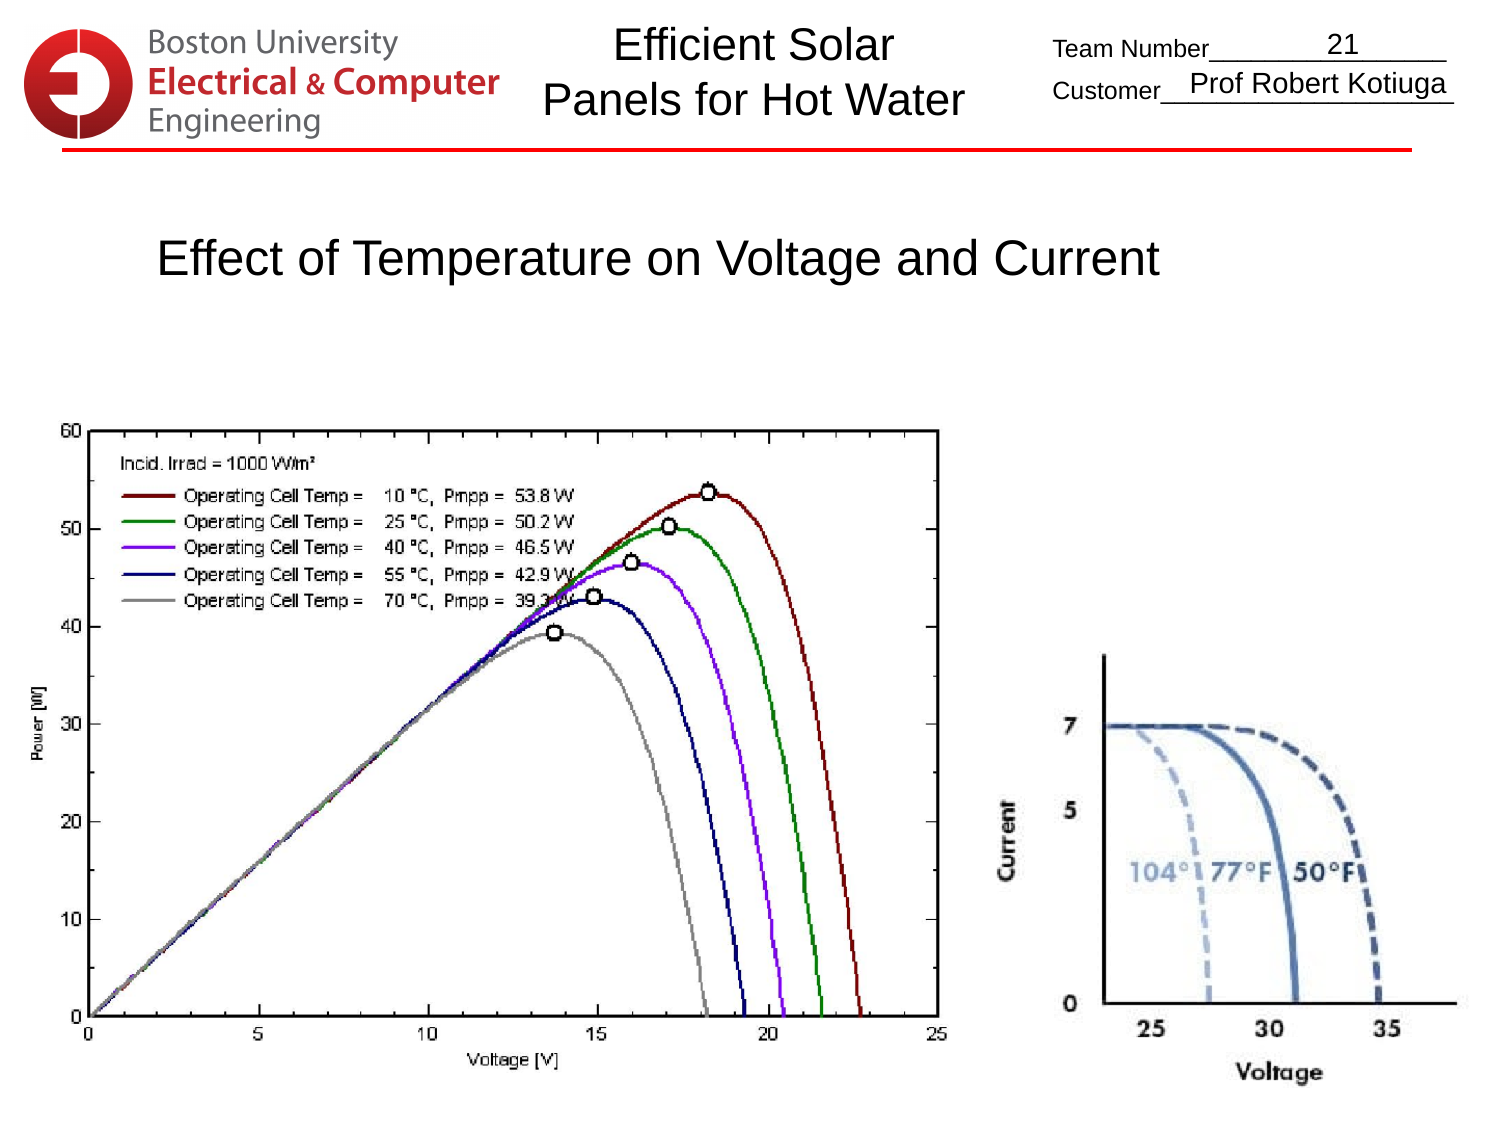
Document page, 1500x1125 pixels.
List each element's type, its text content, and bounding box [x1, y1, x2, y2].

list Effect of Temperature on Voltage and Current [141, 217, 1367, 319]
picture [0, 420, 1469, 1089]
text_box 21 [1311, 10, 1446, 76]
text_box Efficient Solar Panels for Hot Water [523, 0, 984, 140]
text_box Prof Robert Kotiuga [1174, 49, 1500, 150]
picture [24, 24, 500, 140]
